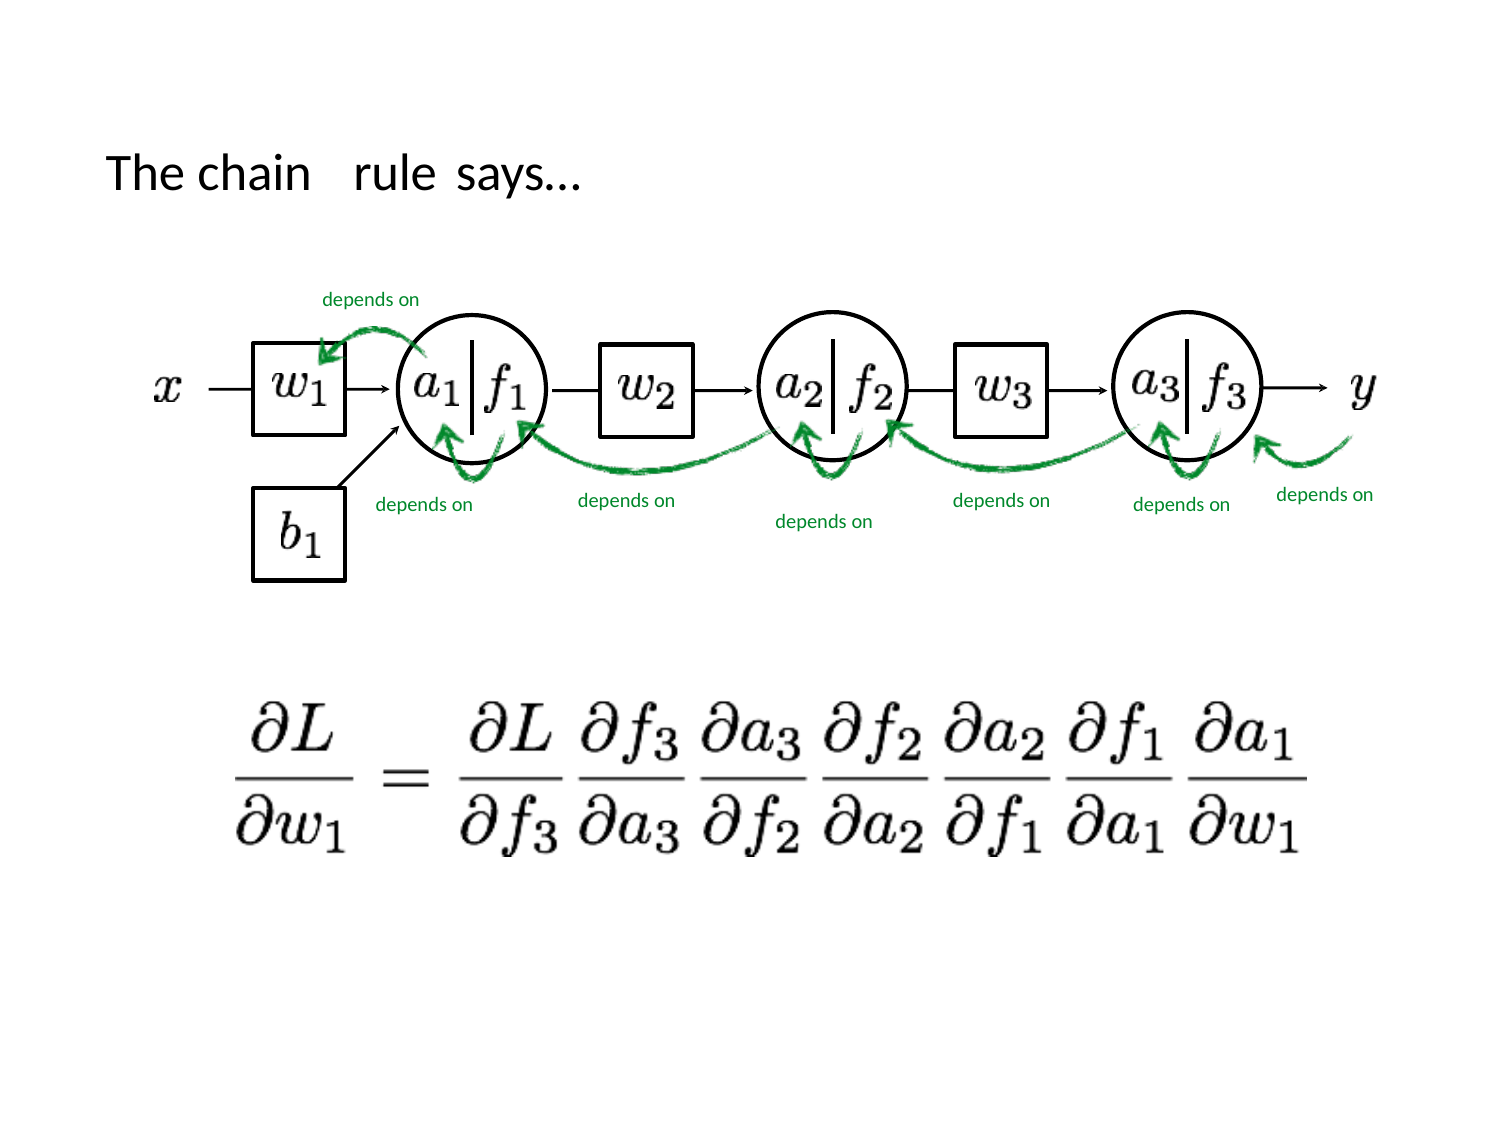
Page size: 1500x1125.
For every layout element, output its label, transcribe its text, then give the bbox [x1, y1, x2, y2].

text_box [397, 315, 547, 452]
picture [1202, 361, 1247, 412]
picture [975, 375, 1032, 410]
picture [154, 376, 183, 402]
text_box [1111, 310, 1263, 462]
text_box depends on [1274, 479, 1388, 506]
picture [484, 362, 527, 413]
text_box depends on [1131, 489, 1245, 516]
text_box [432, 418, 869, 485]
picture [1251, 432, 1358, 472]
picture [414, 373, 459, 406]
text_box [251, 425, 400, 583]
text_box [347, 384, 390, 394]
picture [776, 374, 822, 407]
text_box [1264, 383, 1328, 393]
title The chain rule says… [104, 73, 618, 264]
picture [1351, 374, 1378, 410]
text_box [251, 341, 347, 425]
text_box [882, 417, 1227, 482]
picture [316, 326, 431, 370]
picture [849, 362, 892, 413]
text_box depends on [320, 284, 434, 311]
picture [235, 700, 1307, 857]
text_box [906, 342, 1108, 417]
text_box depends on [951, 485, 1065, 512]
text_box depends on [400, 489, 488, 516]
text_box [208, 387, 251, 391]
text_box depends on [774, 506, 888, 533]
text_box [552, 310, 909, 462]
picture [1132, 369, 1179, 404]
text_box depends on [576, 485, 690, 512]
